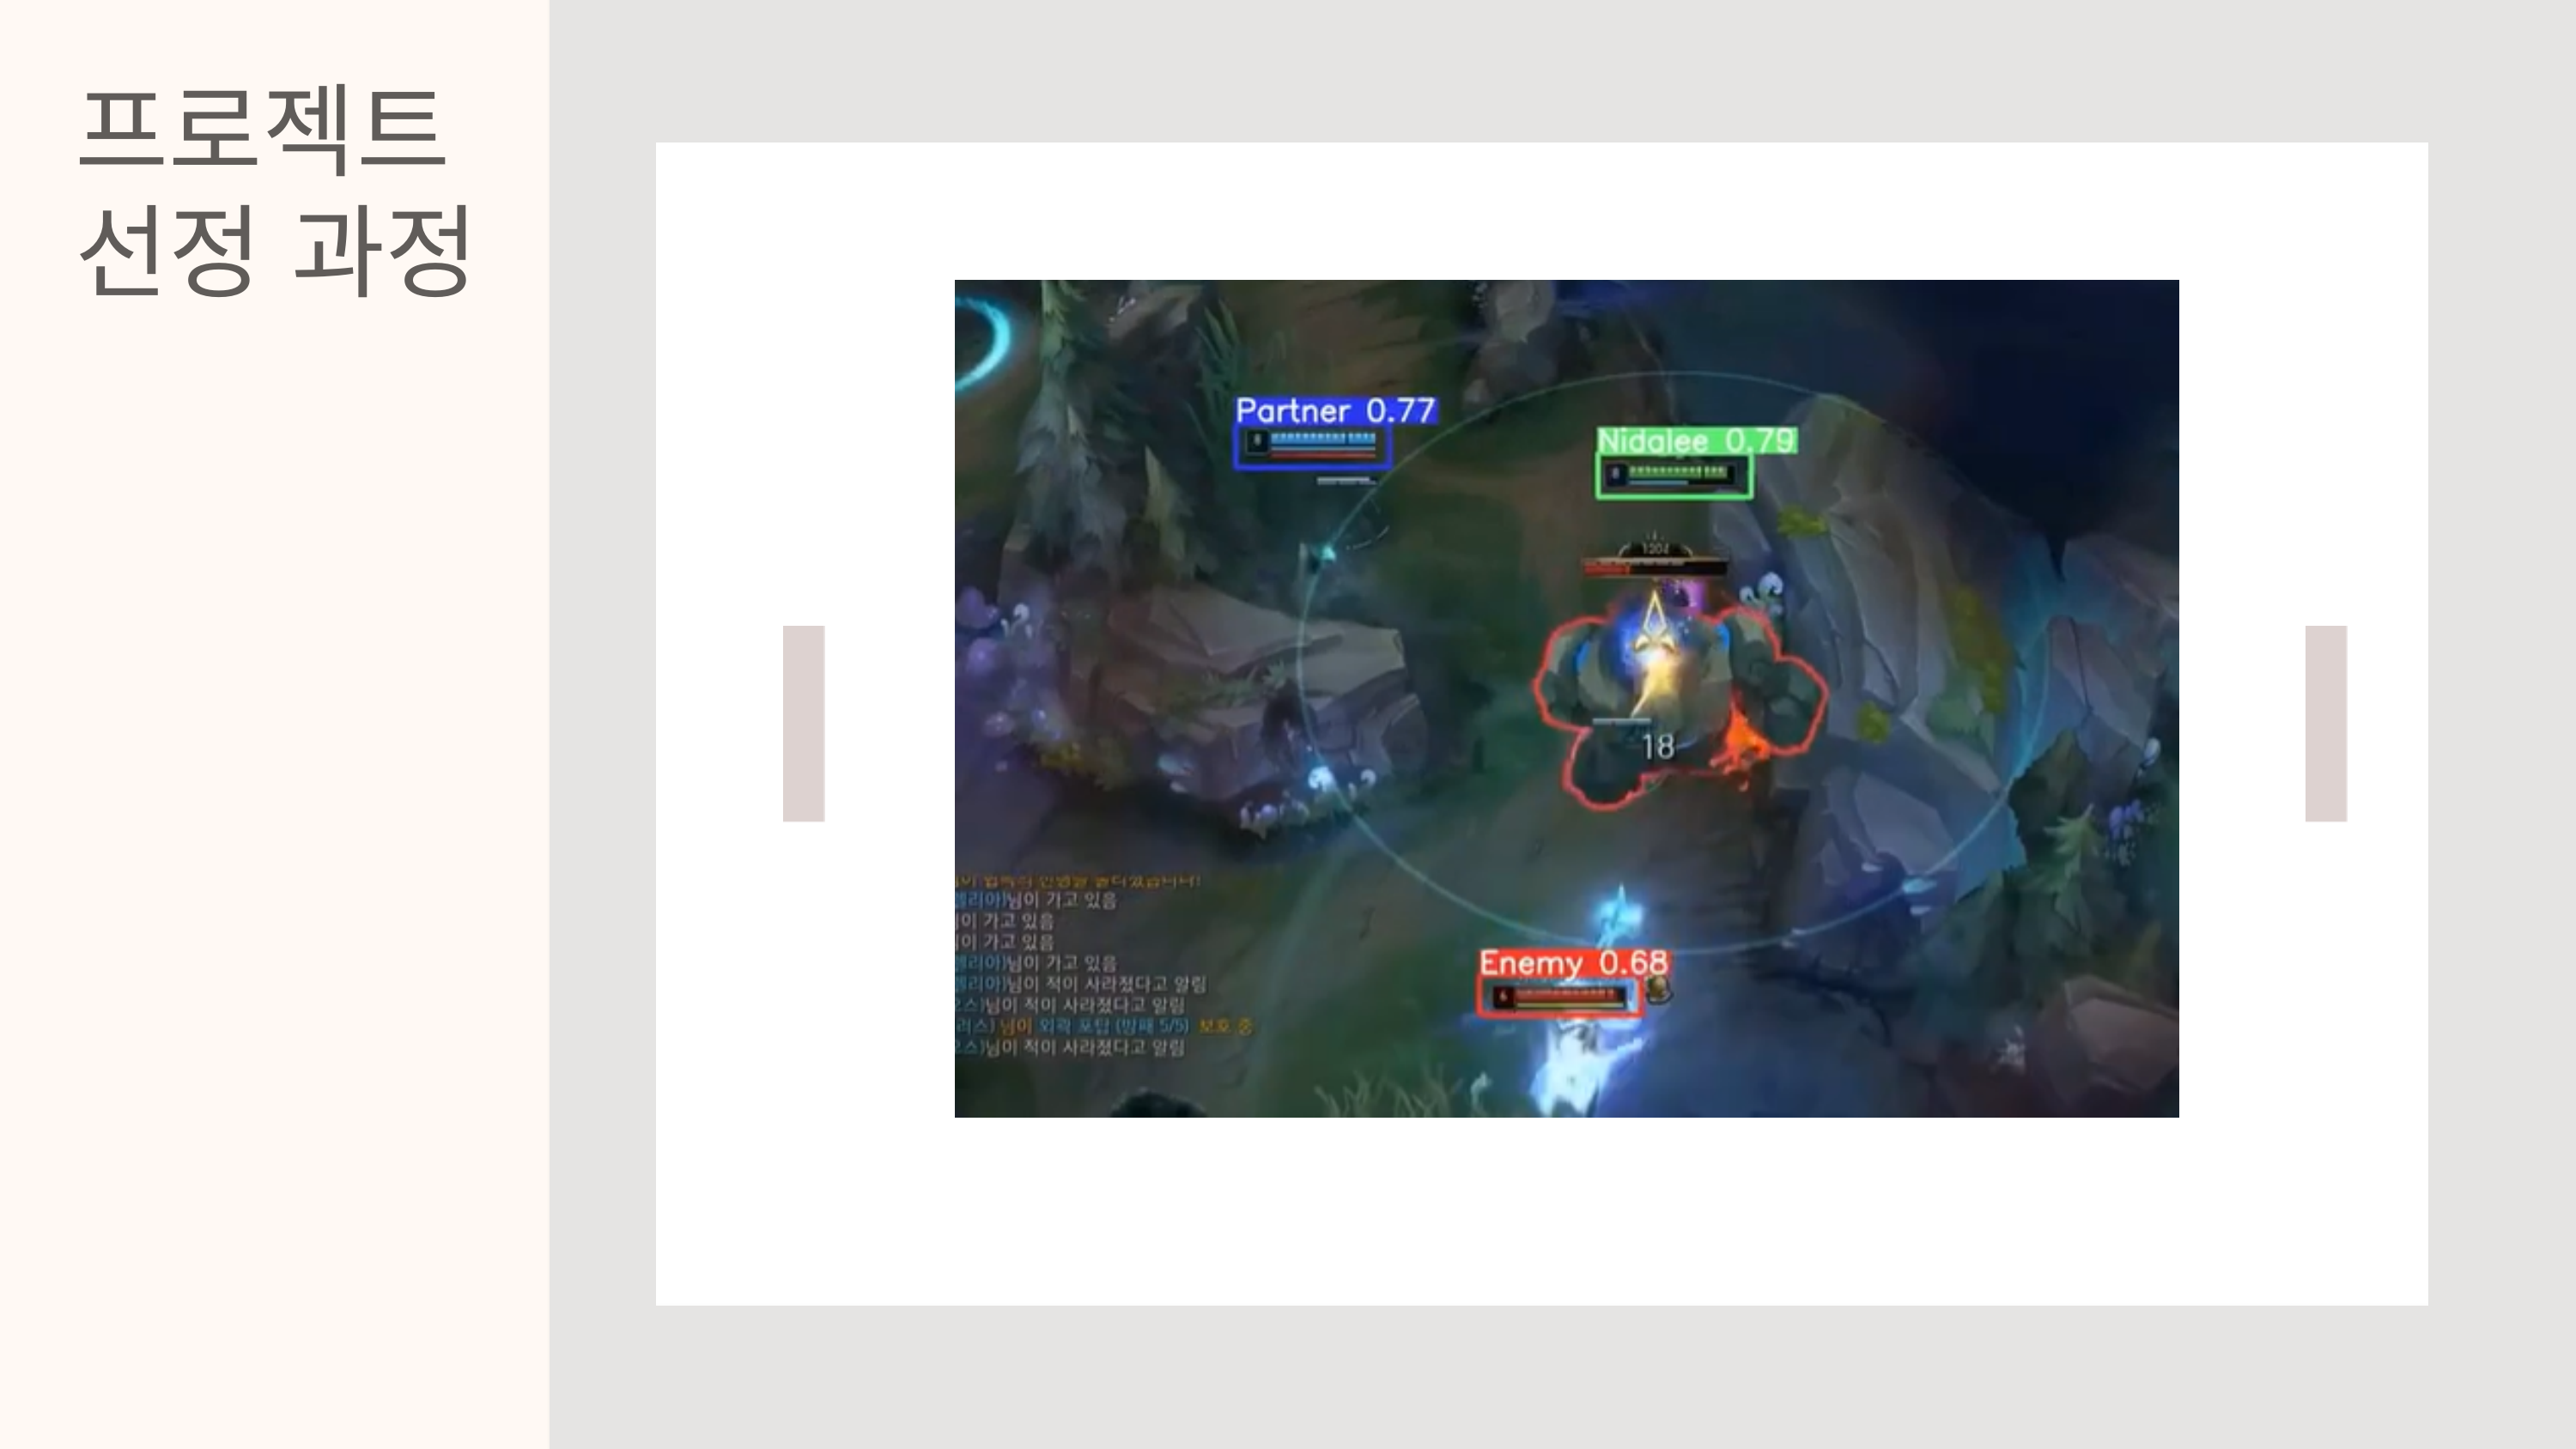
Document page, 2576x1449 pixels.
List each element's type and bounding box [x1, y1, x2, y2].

picture [656, 142, 2428, 1307]
picture [0, 0, 550, 1449]
